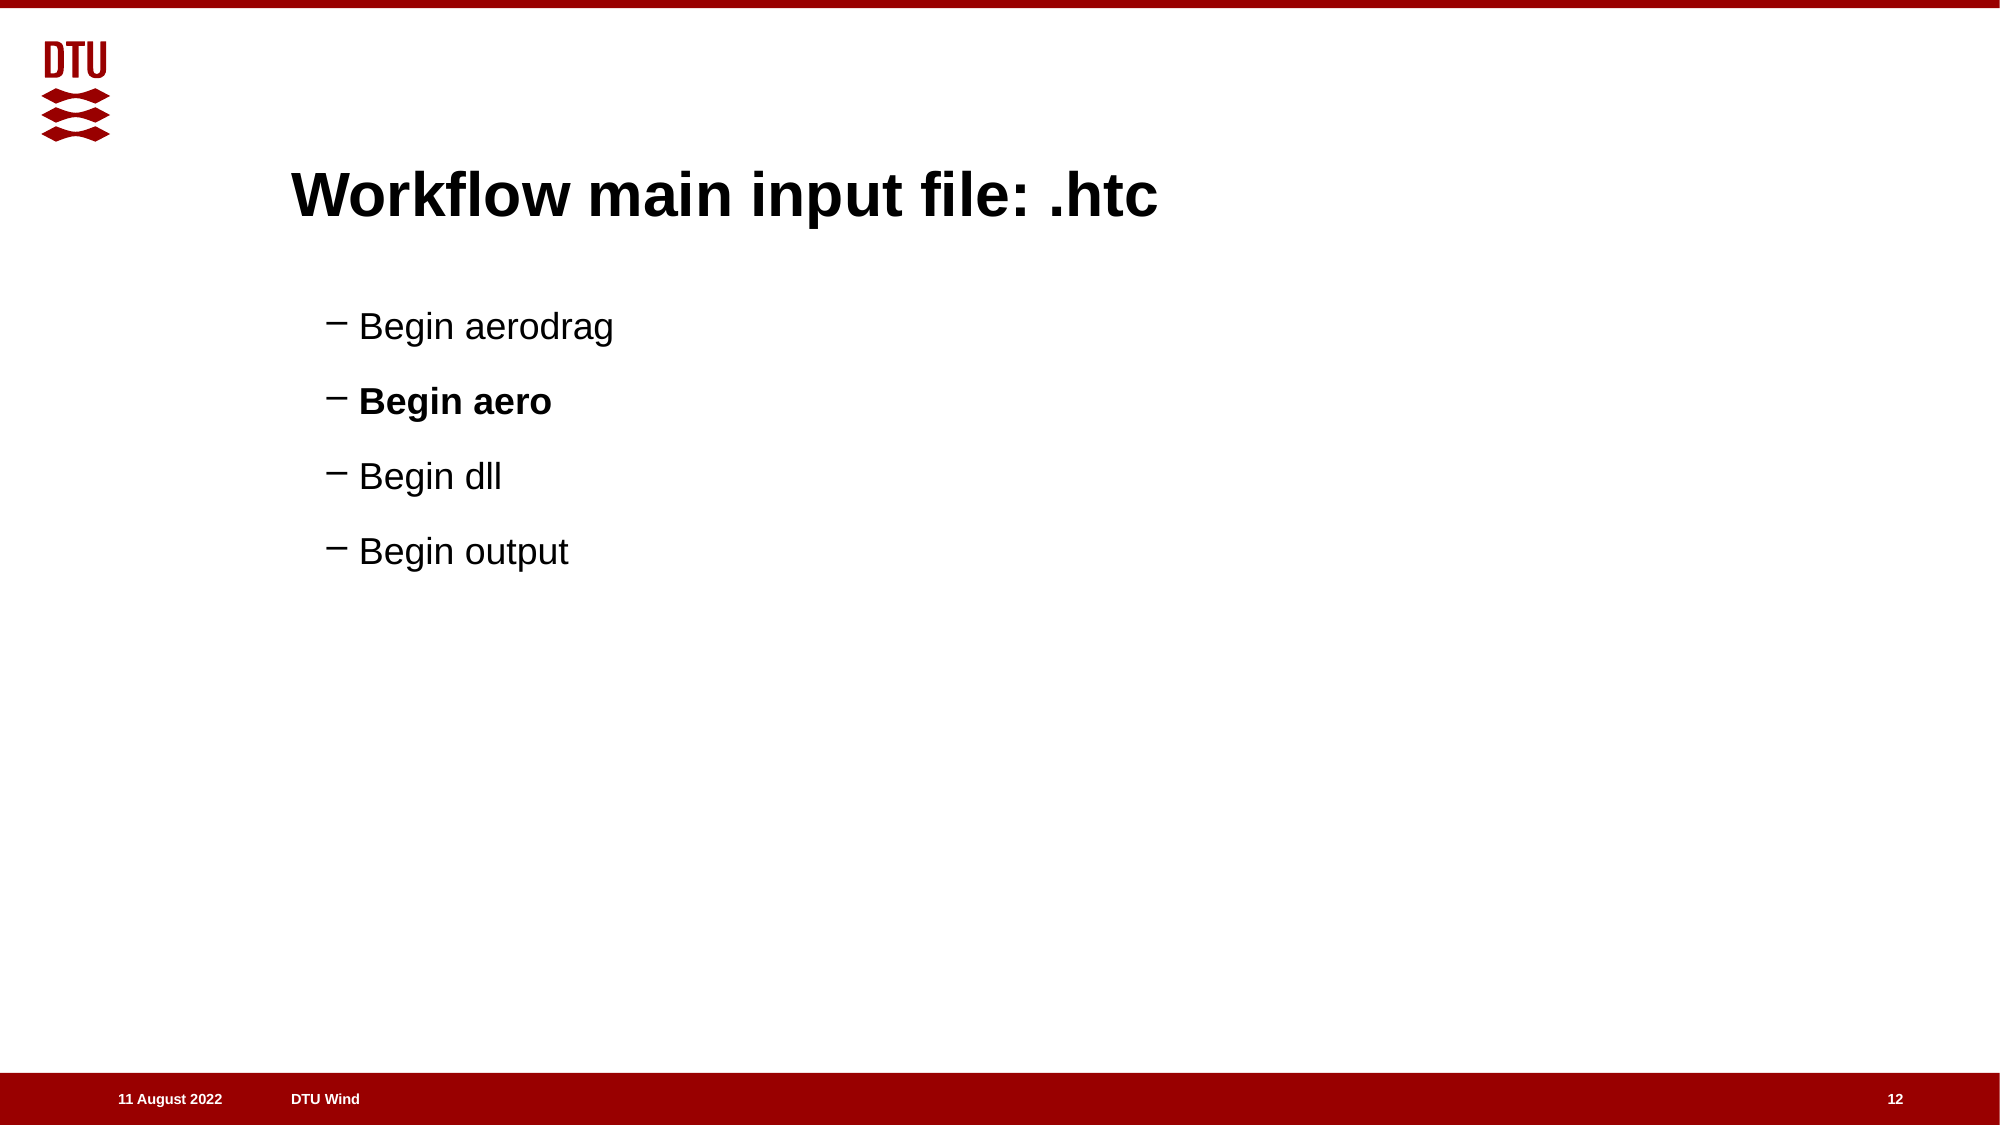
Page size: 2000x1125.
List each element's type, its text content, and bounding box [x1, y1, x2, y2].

title Workflow main input file: .htc [291, 69, 1819, 230]
list Begin aerodrag Begin aero Begin dll Begin output [291, 279, 1819, 1026]
slide_number 12 [1887, 1073, 1959, 1125]
